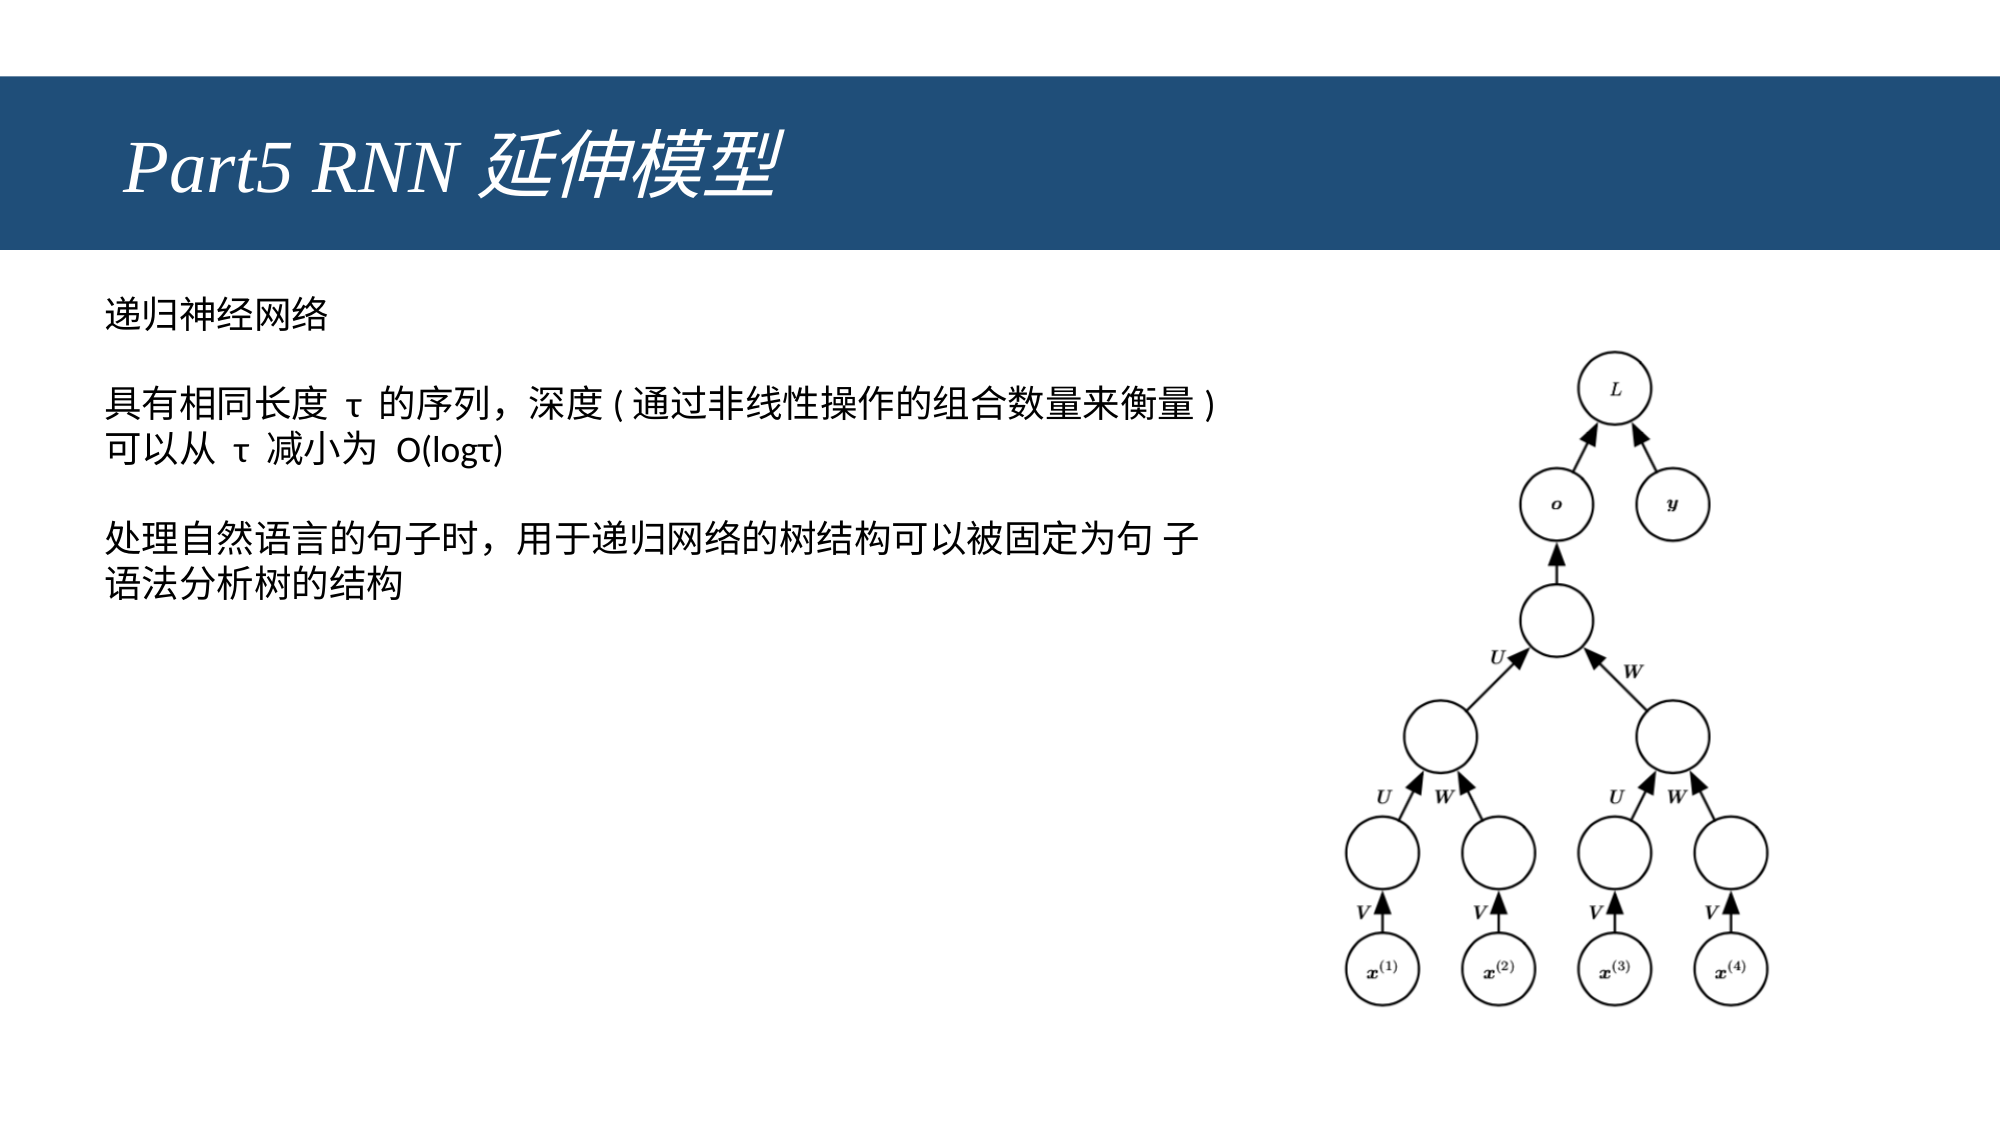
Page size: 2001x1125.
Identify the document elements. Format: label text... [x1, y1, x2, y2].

picture [1300, 313, 1859, 1020]
title Part5 RNN延伸模型 [89, 37, 1815, 255]
text_box 具有相同长度 τ 的序列，深度(通过非线性操作的组合数量来衡量)可以从 τ 减小为 O(logτ) 处理自然语言的句子时，用于递归网络的树结构可以被固定为句 子语法分析树的结构 [89, 372, 1249, 793]
text_box 递归神经网络 [89, 283, 1349, 343]
text_box [1815, 75, 2000, 251]
text_box [0, 75, 89, 251]
